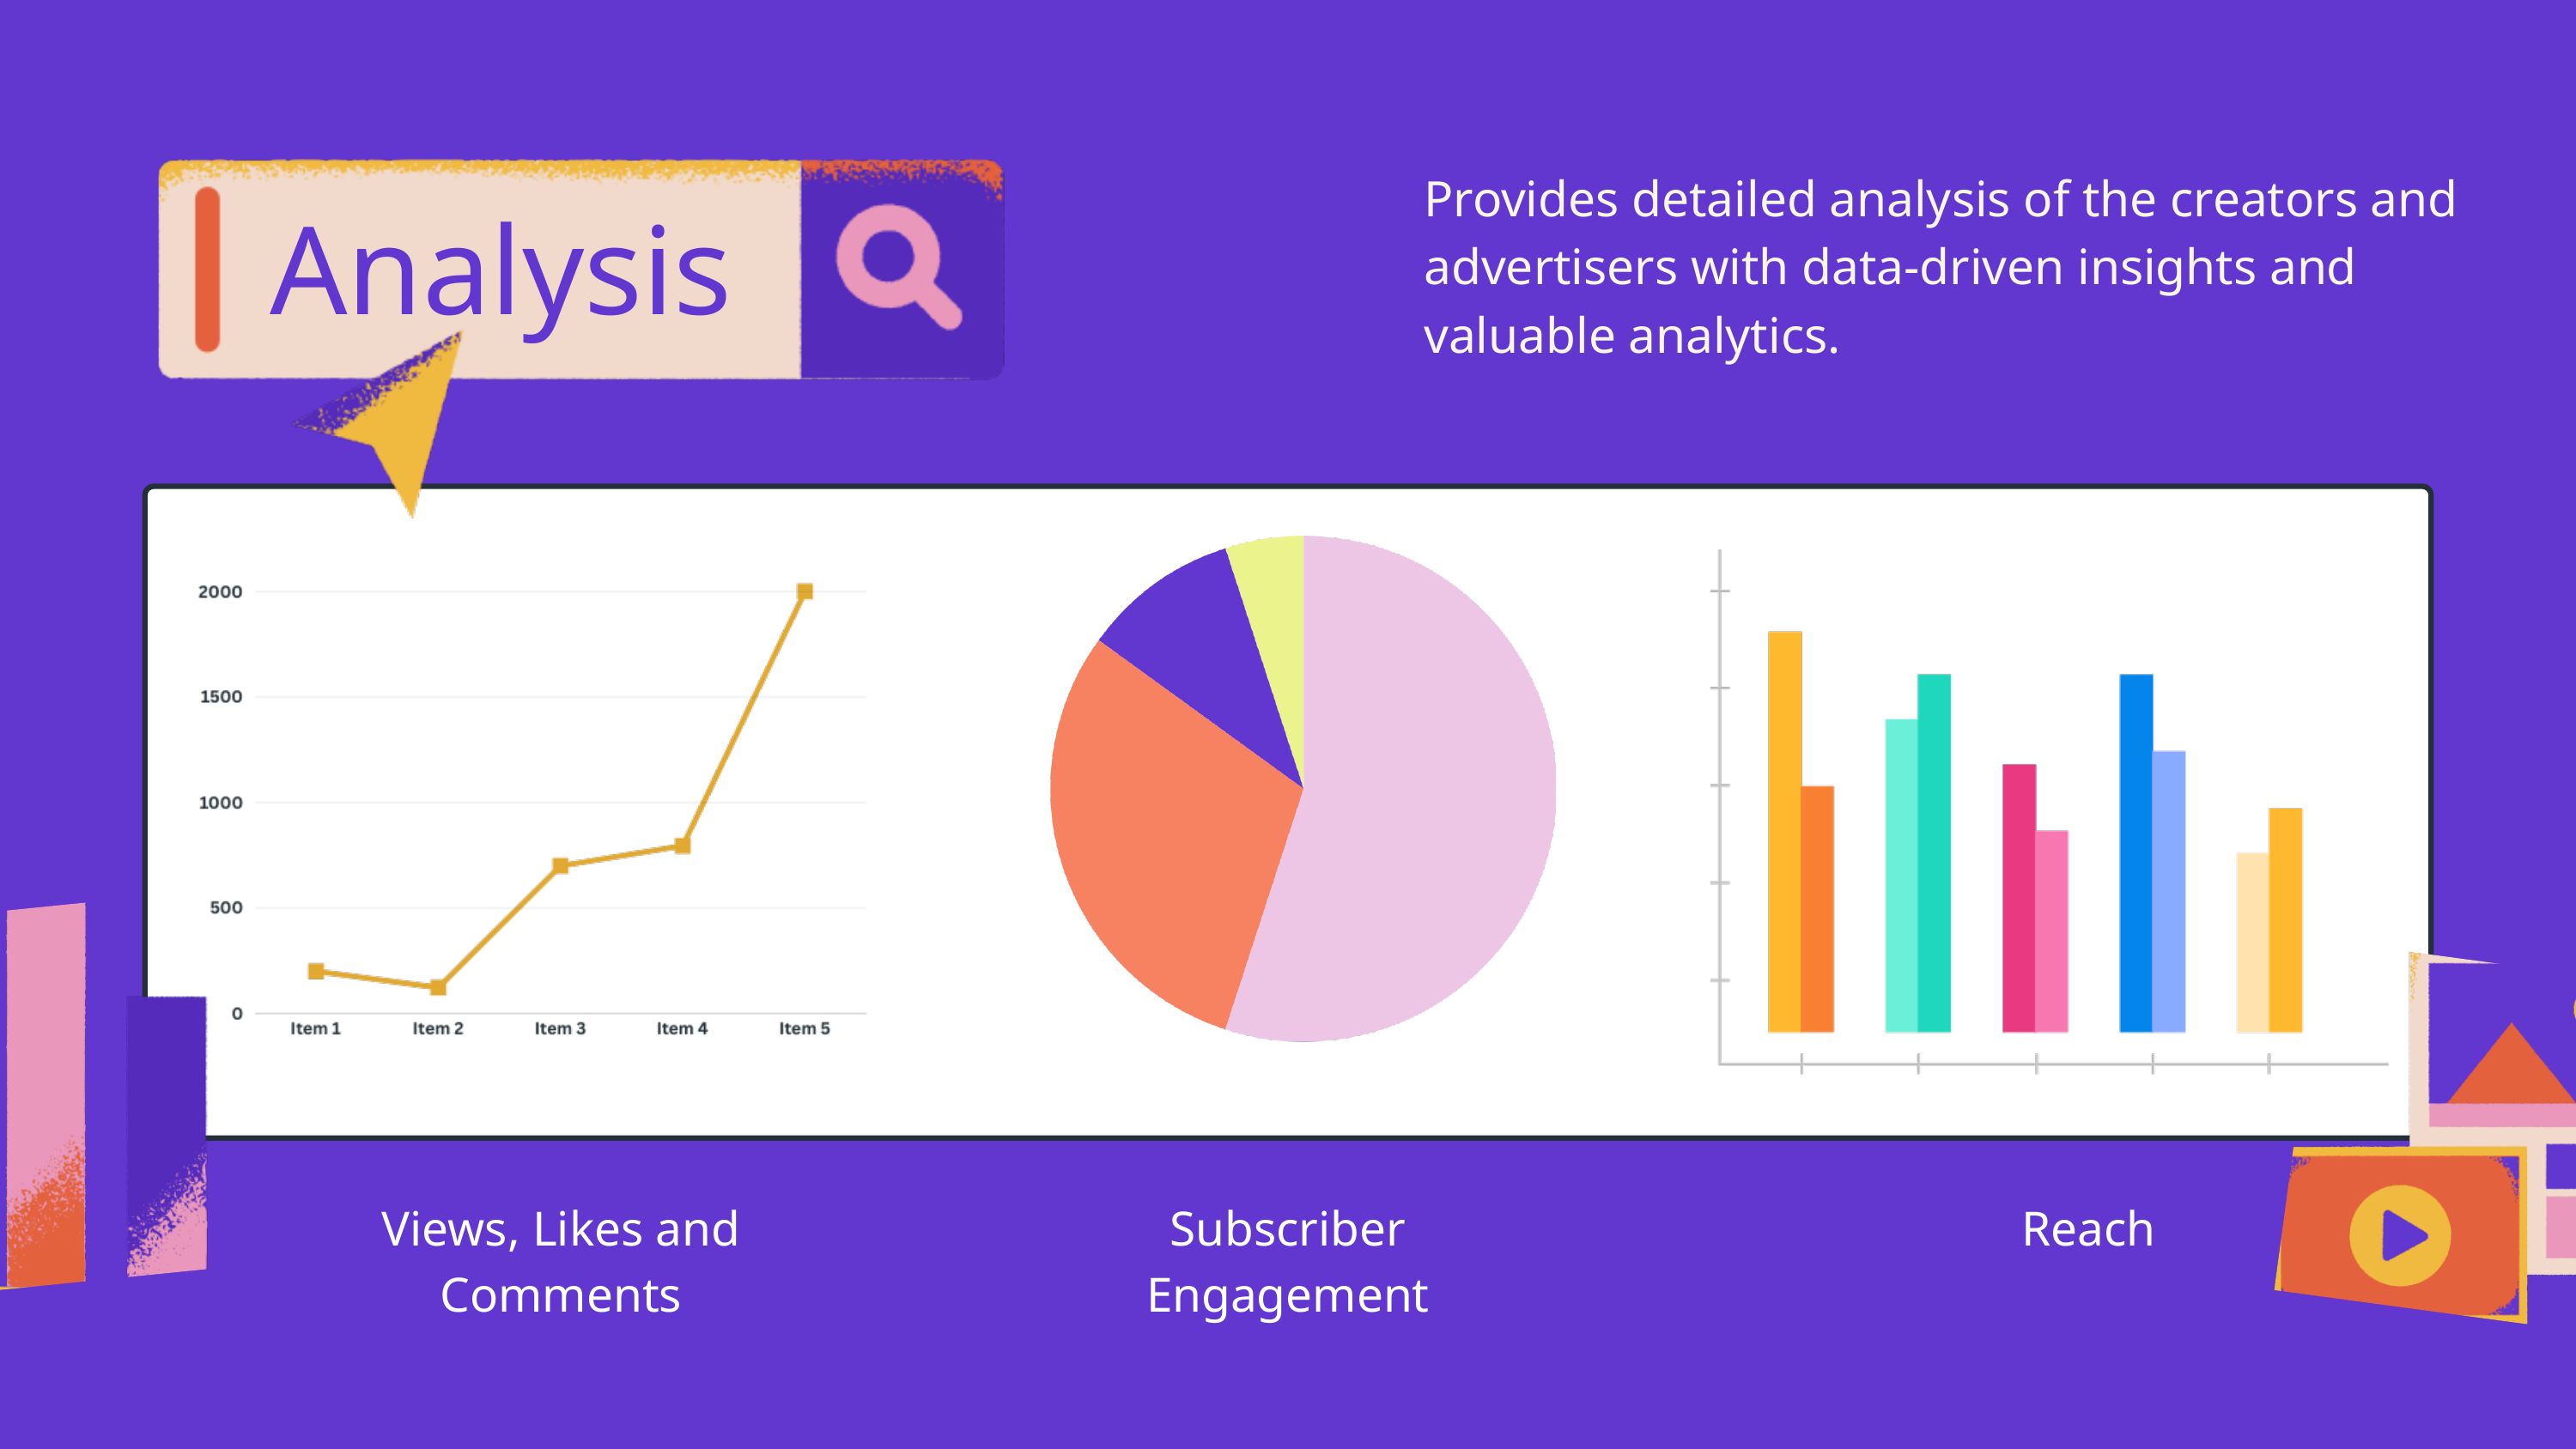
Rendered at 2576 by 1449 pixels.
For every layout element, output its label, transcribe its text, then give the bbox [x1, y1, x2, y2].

text_box [158, 159, 1006, 482]
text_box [144, 486, 2432, 1138]
text_box Provides detailed analysis of the creators and advertisers with data-driven insights and valuable analytics. [1424, 157, 2470, 363]
text_box Views, Likes and Comments [289, 1189, 833, 1322]
text_box Subscriber Engagement [1121, 1189, 1455, 1322]
text_box Reach [1710, 1189, 2468, 1256]
text_box [0, 898, 266, 1290]
text_box Analysis [118, 168, 884, 340]
text_box [2274, 955, 2576, 1331]
picture [133, 513, 933, 1103]
